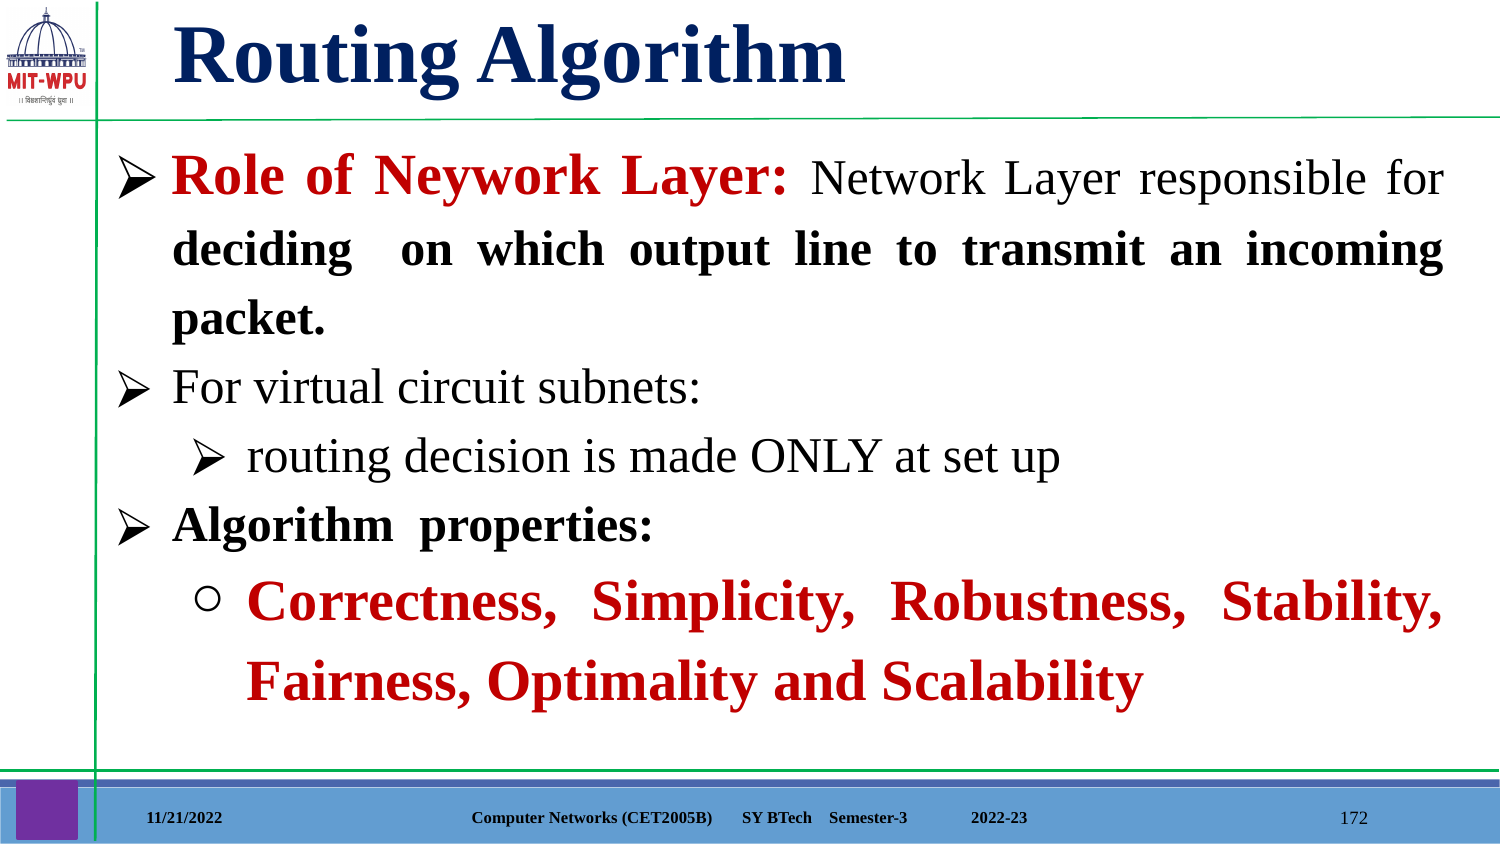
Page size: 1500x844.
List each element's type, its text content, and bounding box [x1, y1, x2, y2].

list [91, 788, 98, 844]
list Role of Neywork Layer: Network Layer responsible for deciding on which output line to transmit an incoming packet. For virtual circuit subnets: routing decision is made ONLY at set up Algorithm properties: Correctness, Simplicity, Robustness, Stability, Fairness, Optimality and Scalability [101, 129, 1445, 648]
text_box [94, 779, 98, 842]
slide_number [135, 794, 440, 840]
slide_number ‹#› [1218, 794, 1380, 840]
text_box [94, 1, 98, 770]
footer Computer Networks (CET2005B) SY BTech Semester-3 2022-23 [453, 794, 1047, 840]
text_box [6, 116, 89, 121]
text_box [17, 782, 76, 839]
title Routing Algorithm [162, 28, 1500, 106]
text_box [101, 116, 1500, 121]
picture [6, 7, 94, 106]
